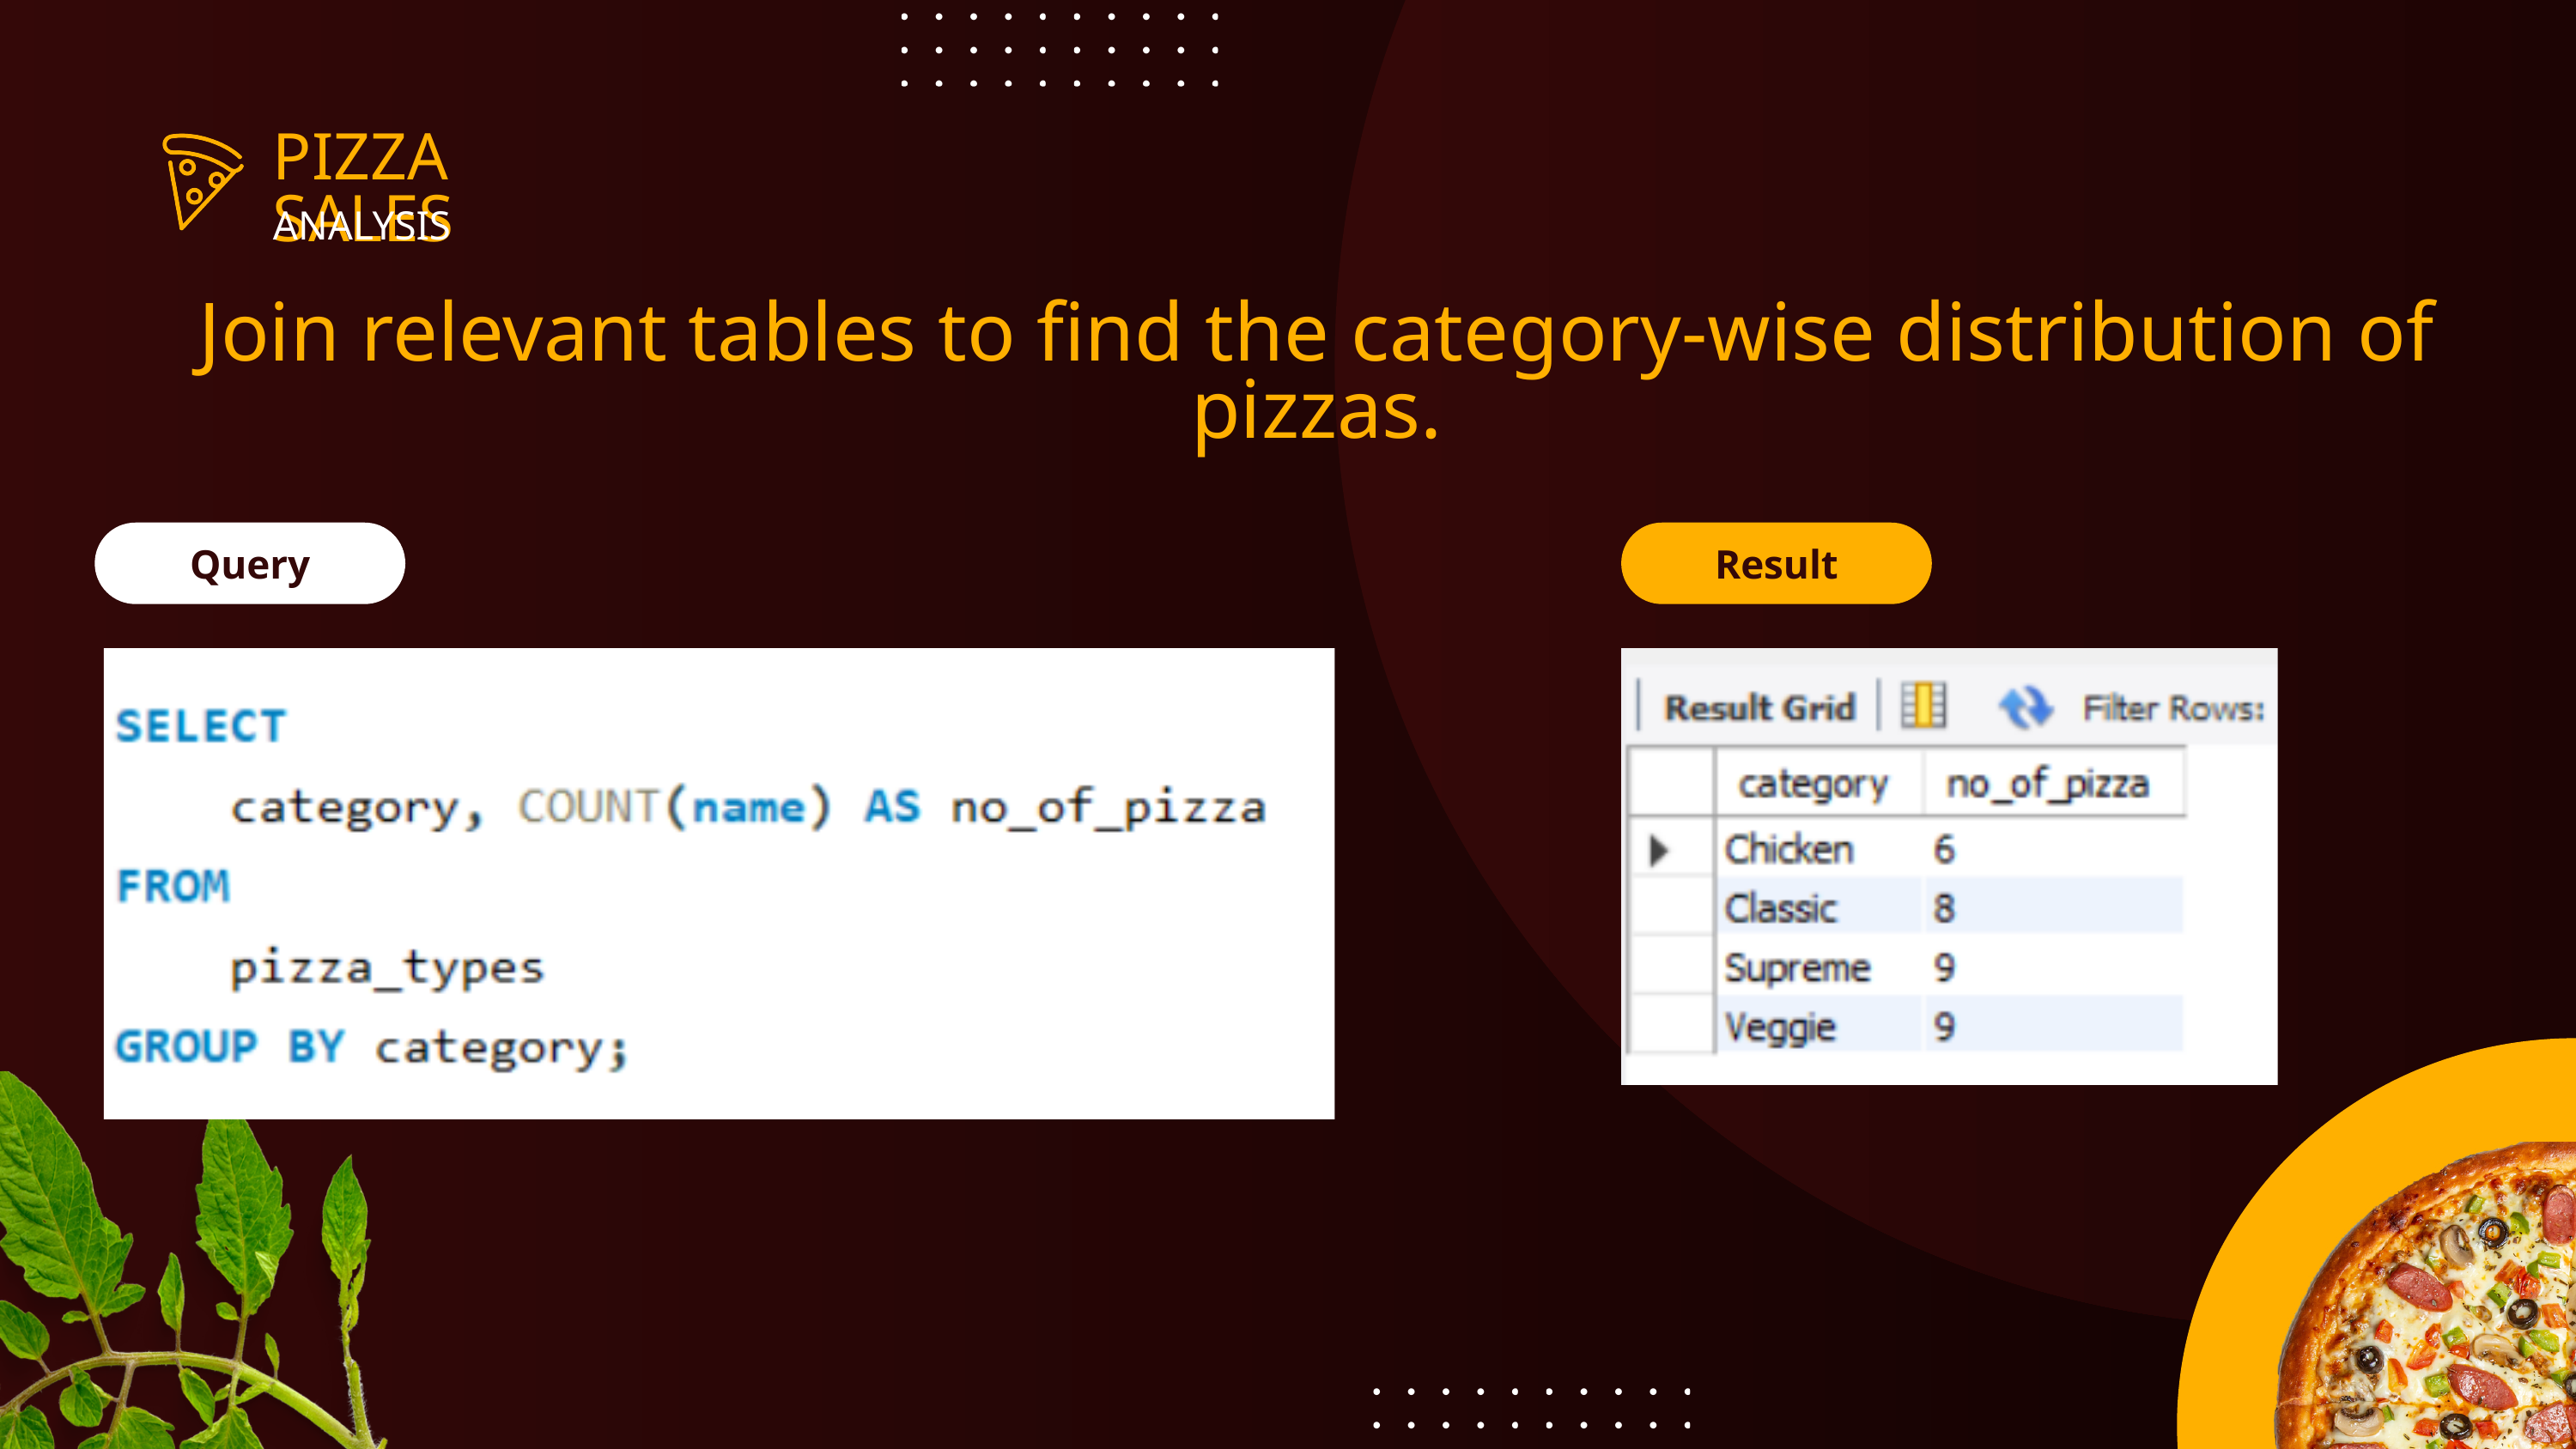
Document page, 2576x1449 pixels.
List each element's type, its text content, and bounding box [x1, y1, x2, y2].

text_box PIZZA SALES [272, 130, 570, 255]
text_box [2177, 1038, 2576, 1449]
text_box [901, 0, 1218, 87]
text_box Join relevant tables to find the category-wise distribution of pizzas. [144, 299, 1328, 531]
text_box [94, 522, 406, 604]
text_box [0, 1068, 398, 1449]
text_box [1620, 522, 1933, 604]
text_box [162, 132, 245, 231]
text_box [103, 648, 1328, 1119]
text_box [1373, 1388, 1691, 1449]
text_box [1334, 0, 2576, 1326]
text_box ANALYSIS [272, 192, 538, 248]
